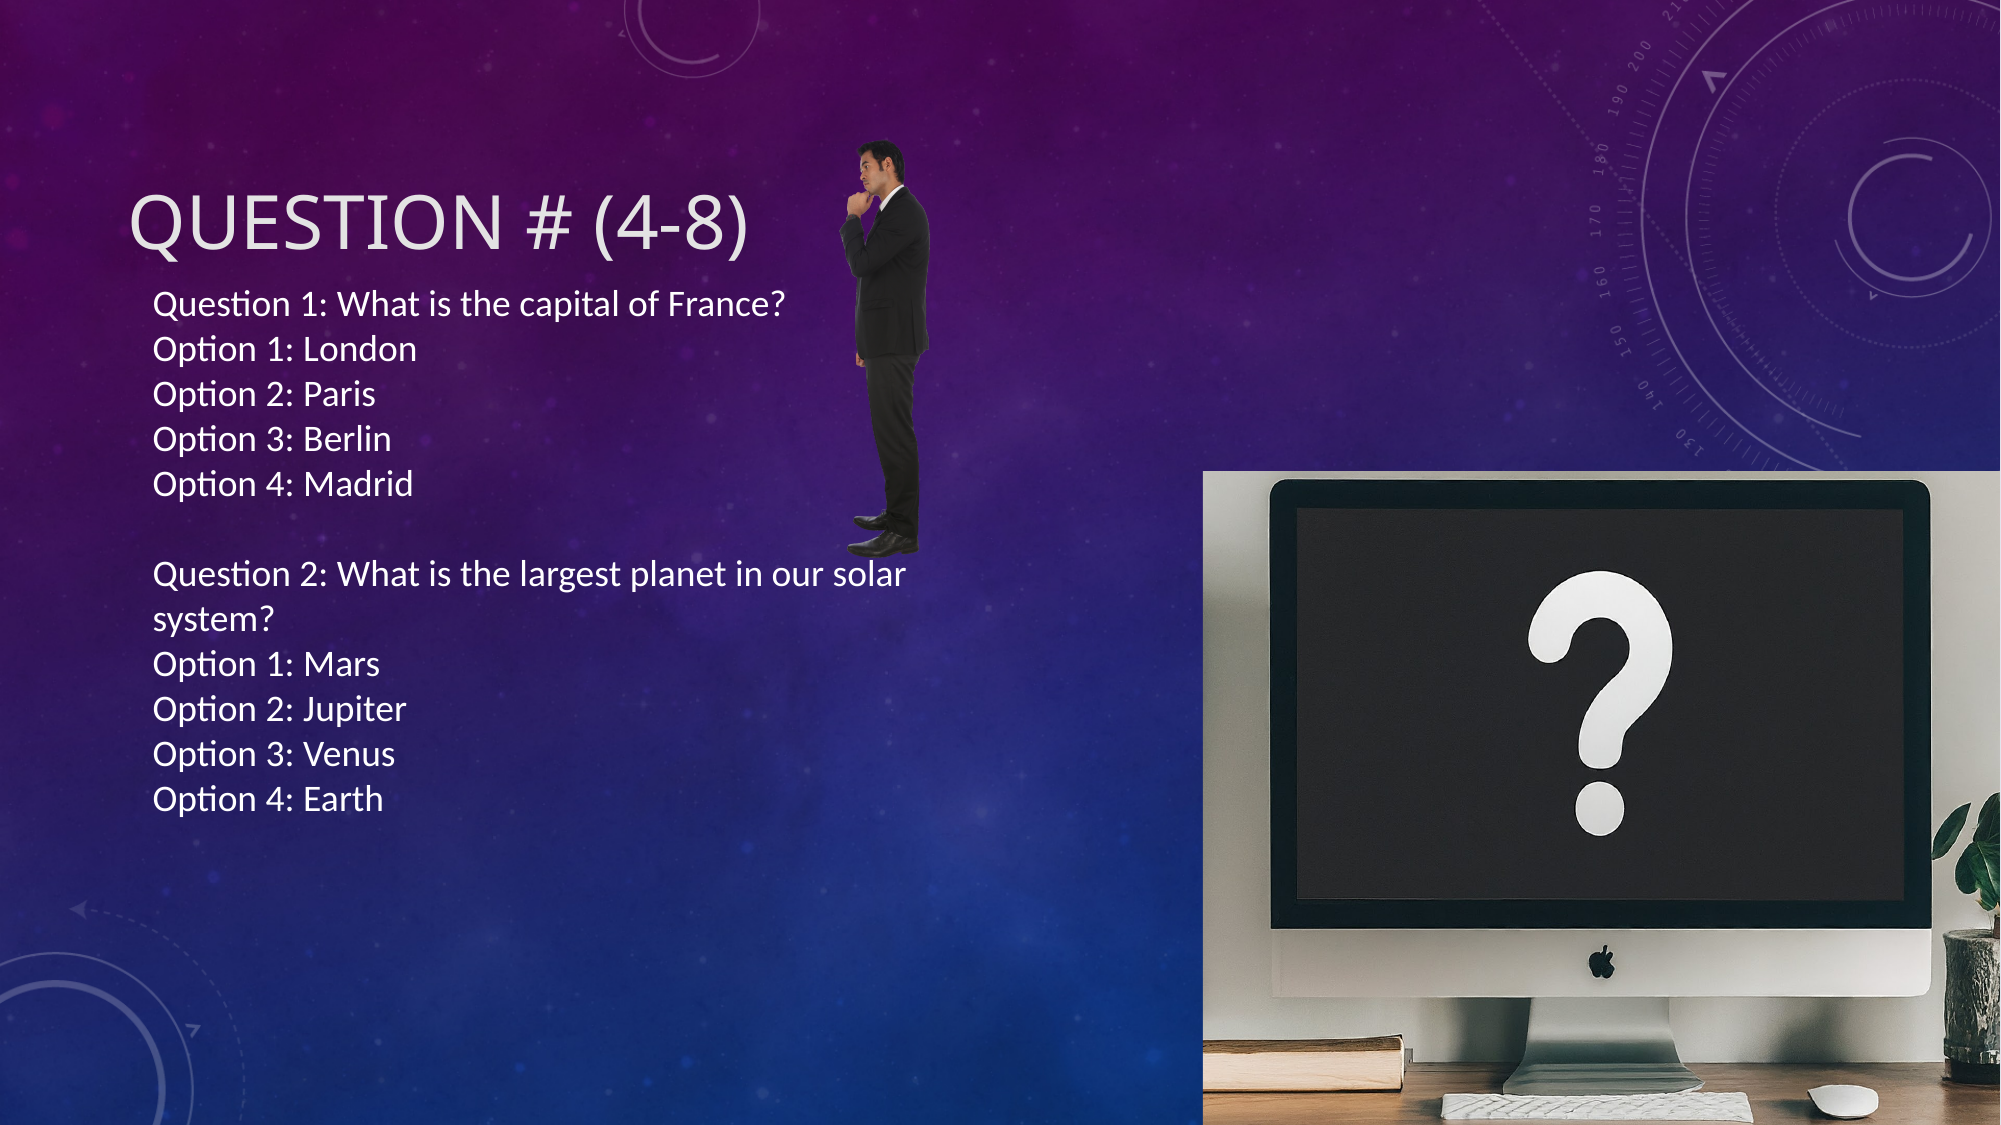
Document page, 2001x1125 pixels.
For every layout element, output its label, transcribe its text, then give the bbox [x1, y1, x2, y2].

text_box Question 1: What is the capital of France? Option 1: London Option 2: Paris Option 3: Berlin Option 4: Madrid Question 2: What is the largest planet in our solar system? Option 1: Mars Option 2: Jupiter Option 3: Venus Option 4: Earth [137, 272, 951, 872]
title Question # (4-8) [112, 99, 1775, 339]
picture [0, 0, 2001, 1125]
